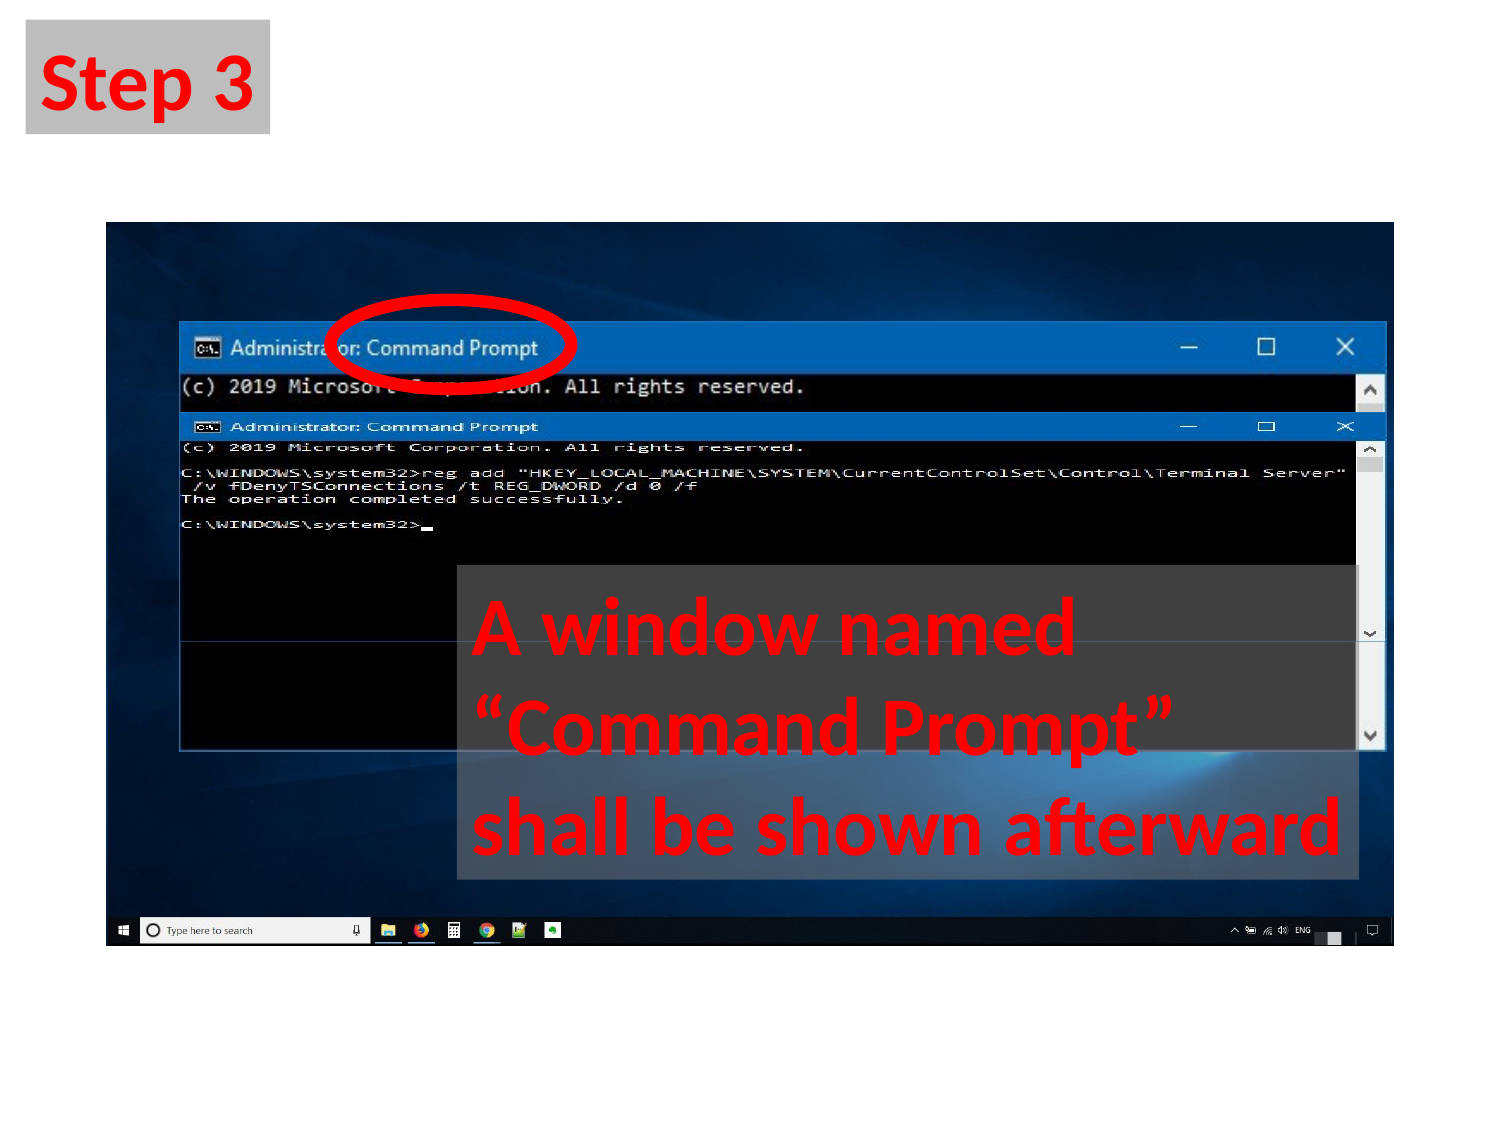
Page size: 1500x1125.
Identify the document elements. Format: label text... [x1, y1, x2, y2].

text_box Step 3 [25, 19, 271, 135]
picture [106, 222, 1394, 946]
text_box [179, 321, 1387, 752]
